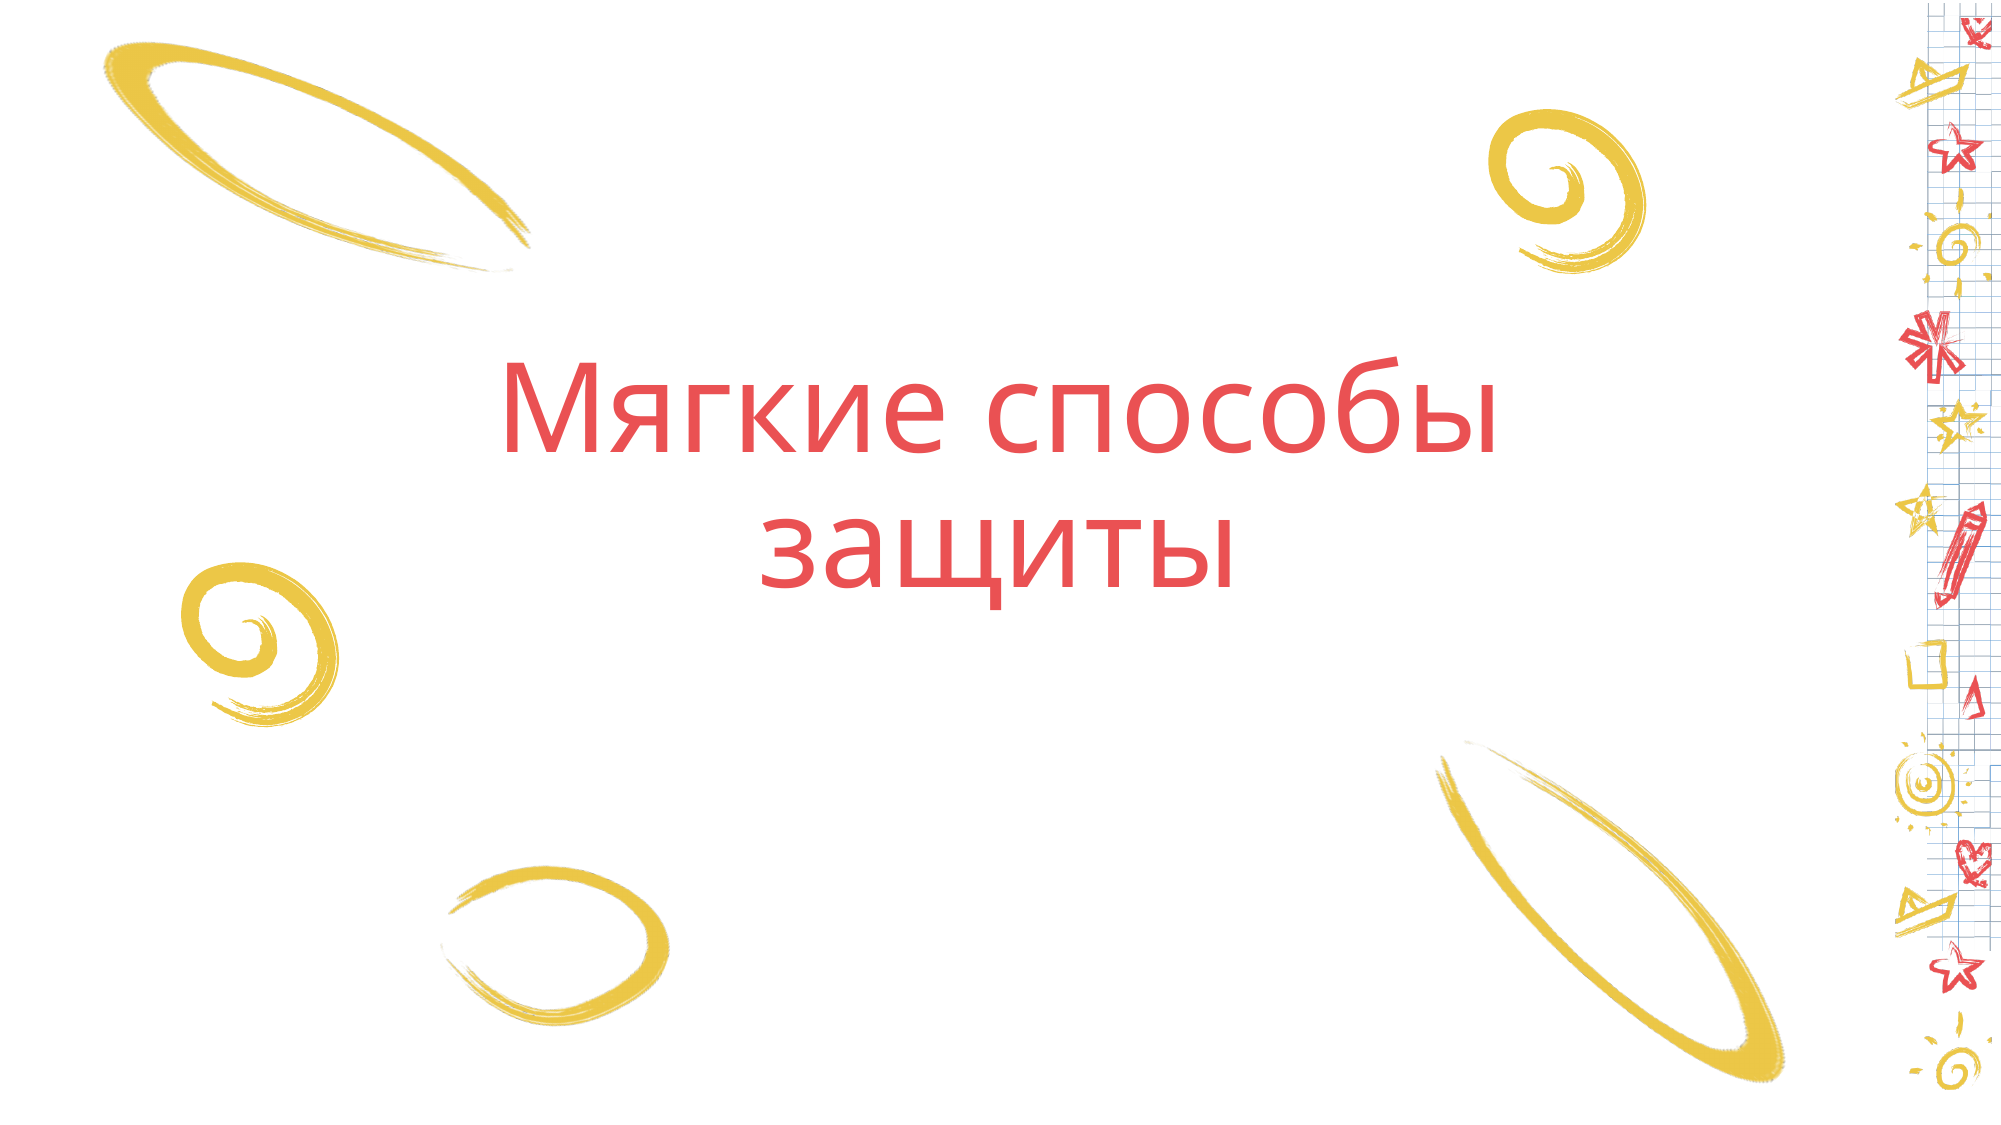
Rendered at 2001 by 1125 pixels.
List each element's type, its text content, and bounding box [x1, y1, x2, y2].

picture [1361, 643, 1835, 1125]
text_box [181, 562, 340, 728]
picture [75, 0, 596, 420]
text_box [1488, 109, 1647, 275]
picture [1891, 0, 2001, 1125]
title Мягкие способы защиты [259, 142, 1741, 817]
picture [403, 821, 687, 1063]
